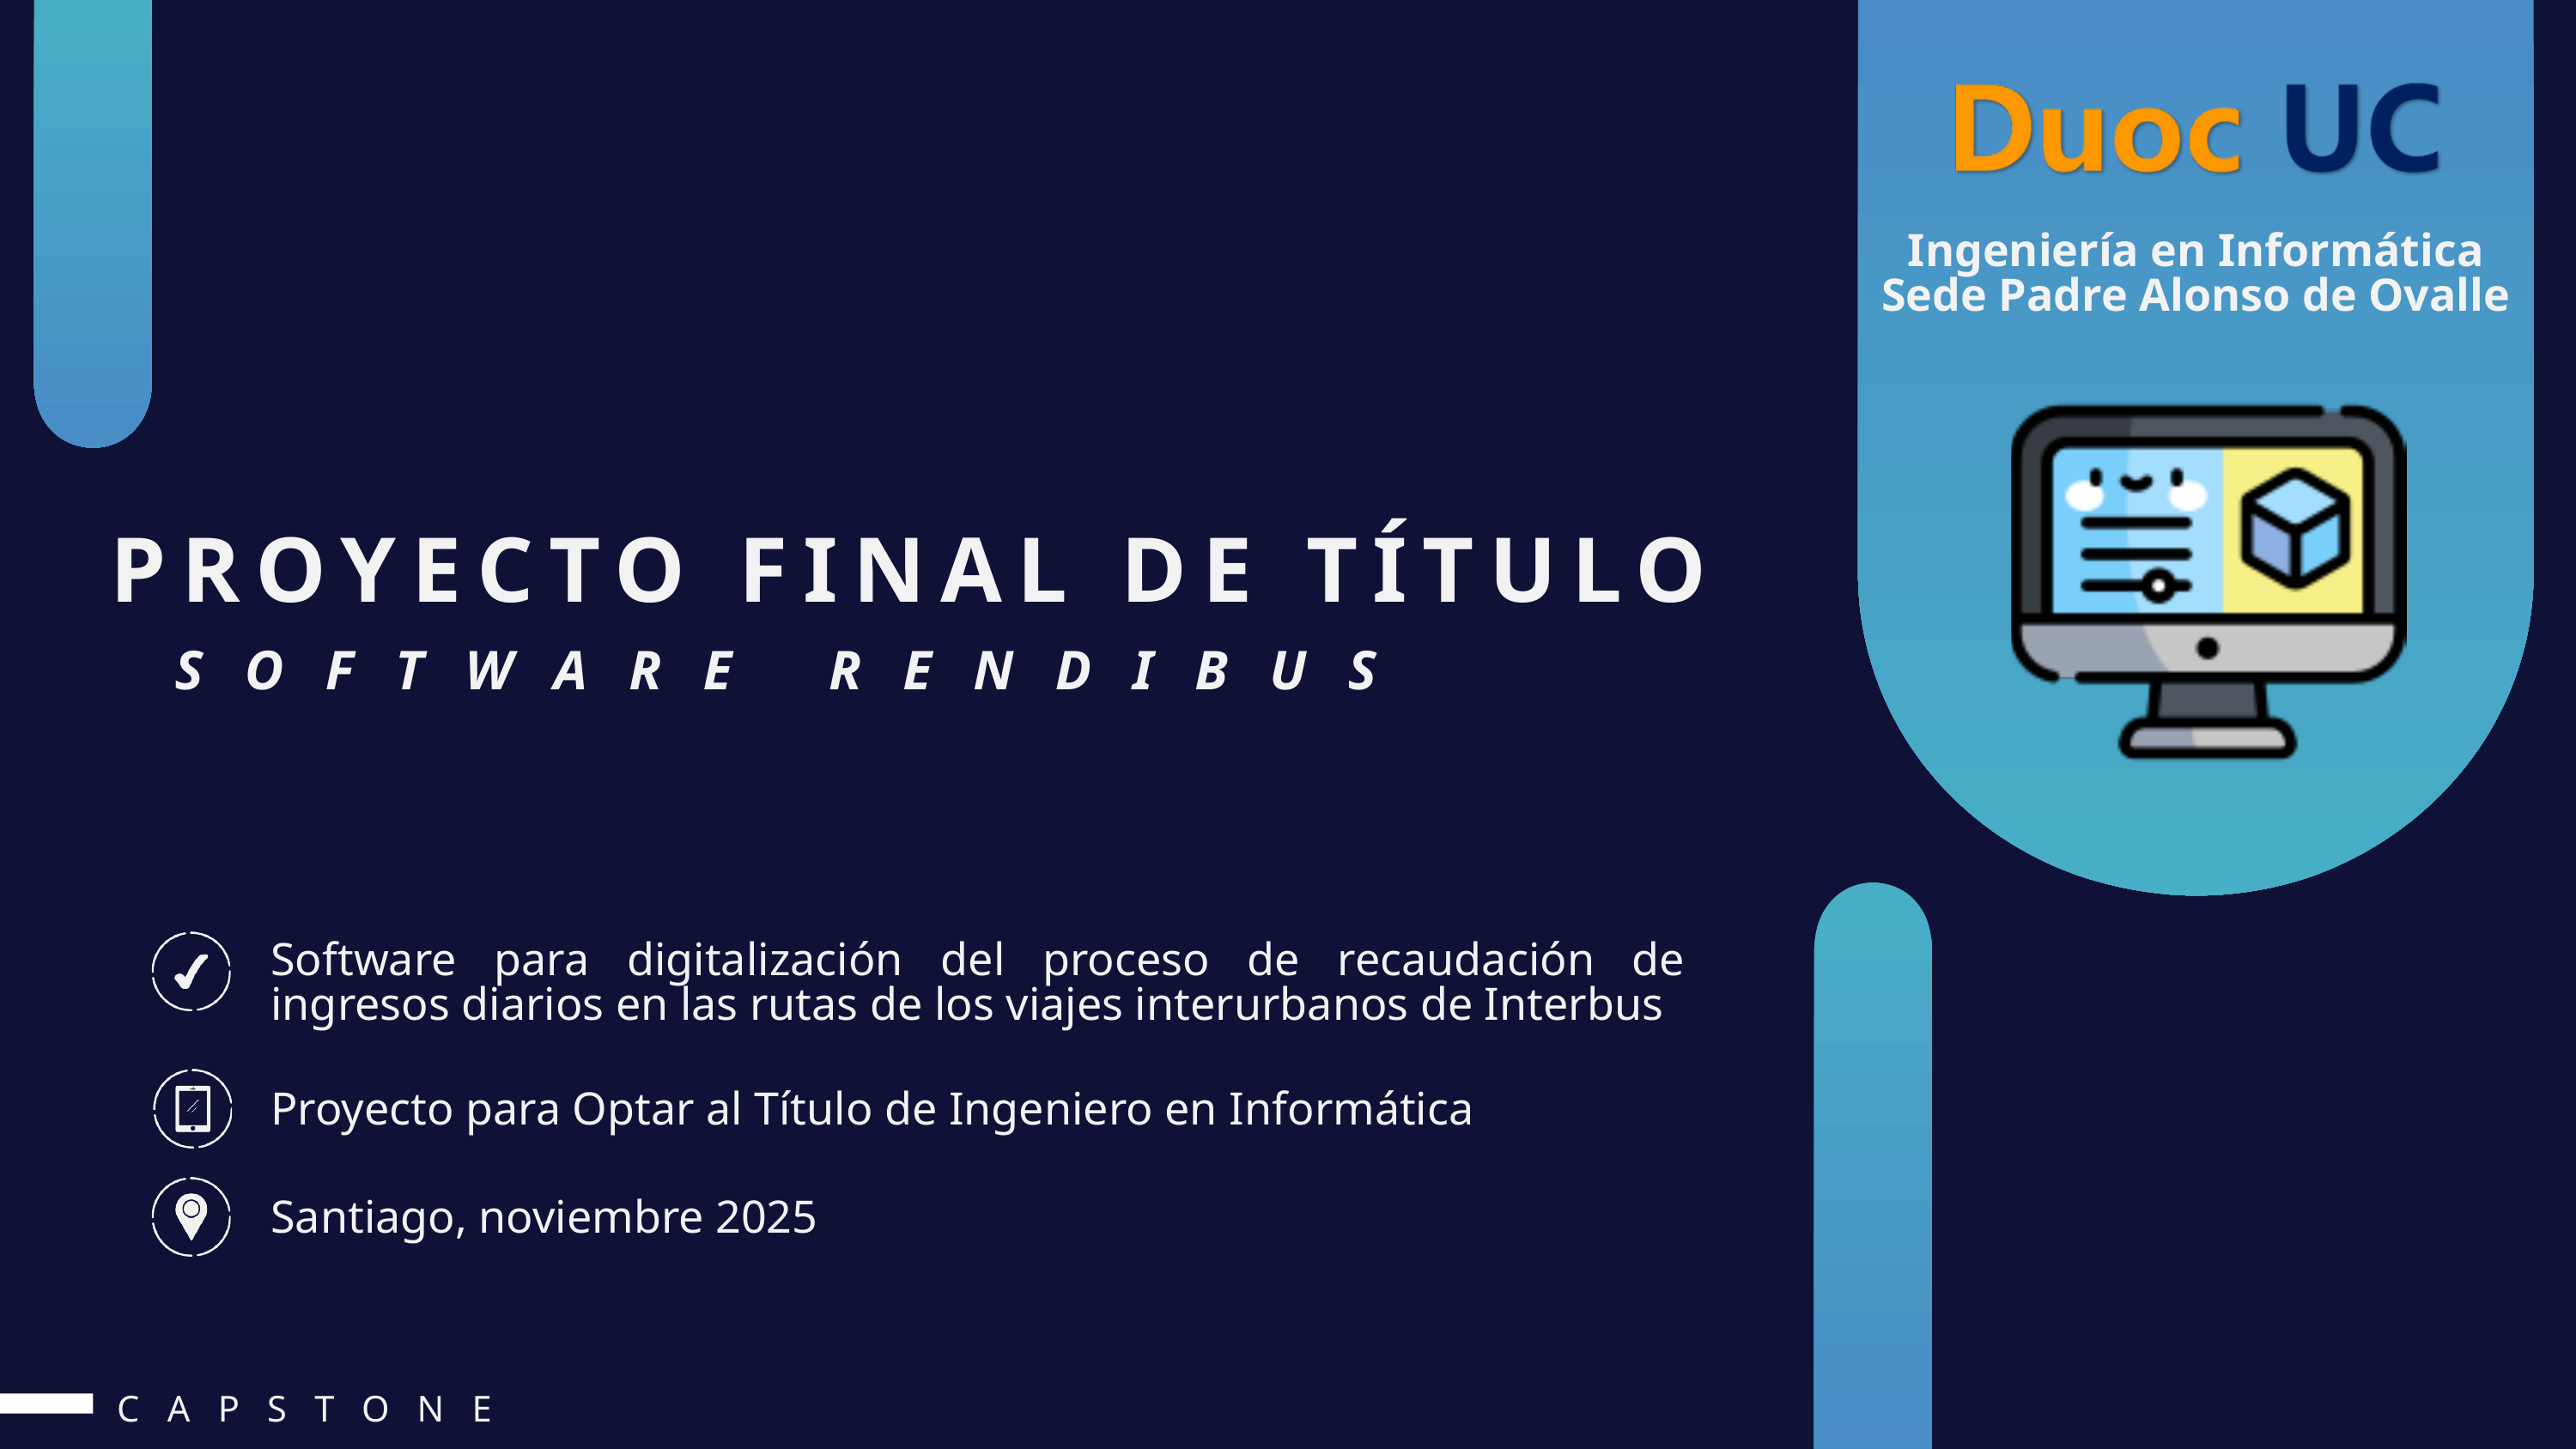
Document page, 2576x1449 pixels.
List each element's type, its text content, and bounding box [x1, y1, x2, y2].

text_box SOFTWARE RENDIBUS [174, 625, 1523, 700]
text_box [33, 0, 153, 448]
text_box Proyecto para Optar al Título de Ingeniero en Informática [270, 1088, 1518, 1134]
text_box [151, 1177, 231, 1257]
text_box PROYECTO FINAL DE TÍTULO [110, 530, 1783, 621]
text_box CAPSTONE [117, 1379, 583, 1429]
text_box Software para digitalización del proceso de recaudación de ingresos diarios en las rutas de los viajes interurbanos de Interbus [270, 939, 1686, 1029]
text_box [1814, 882, 1933, 1449]
text_box Santiago, noviembre 2025 [270, 1197, 1125, 1242]
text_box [1857, 0, 2534, 896]
text_box [151, 931, 231, 1011]
text_box [153, 1069, 233, 1149]
